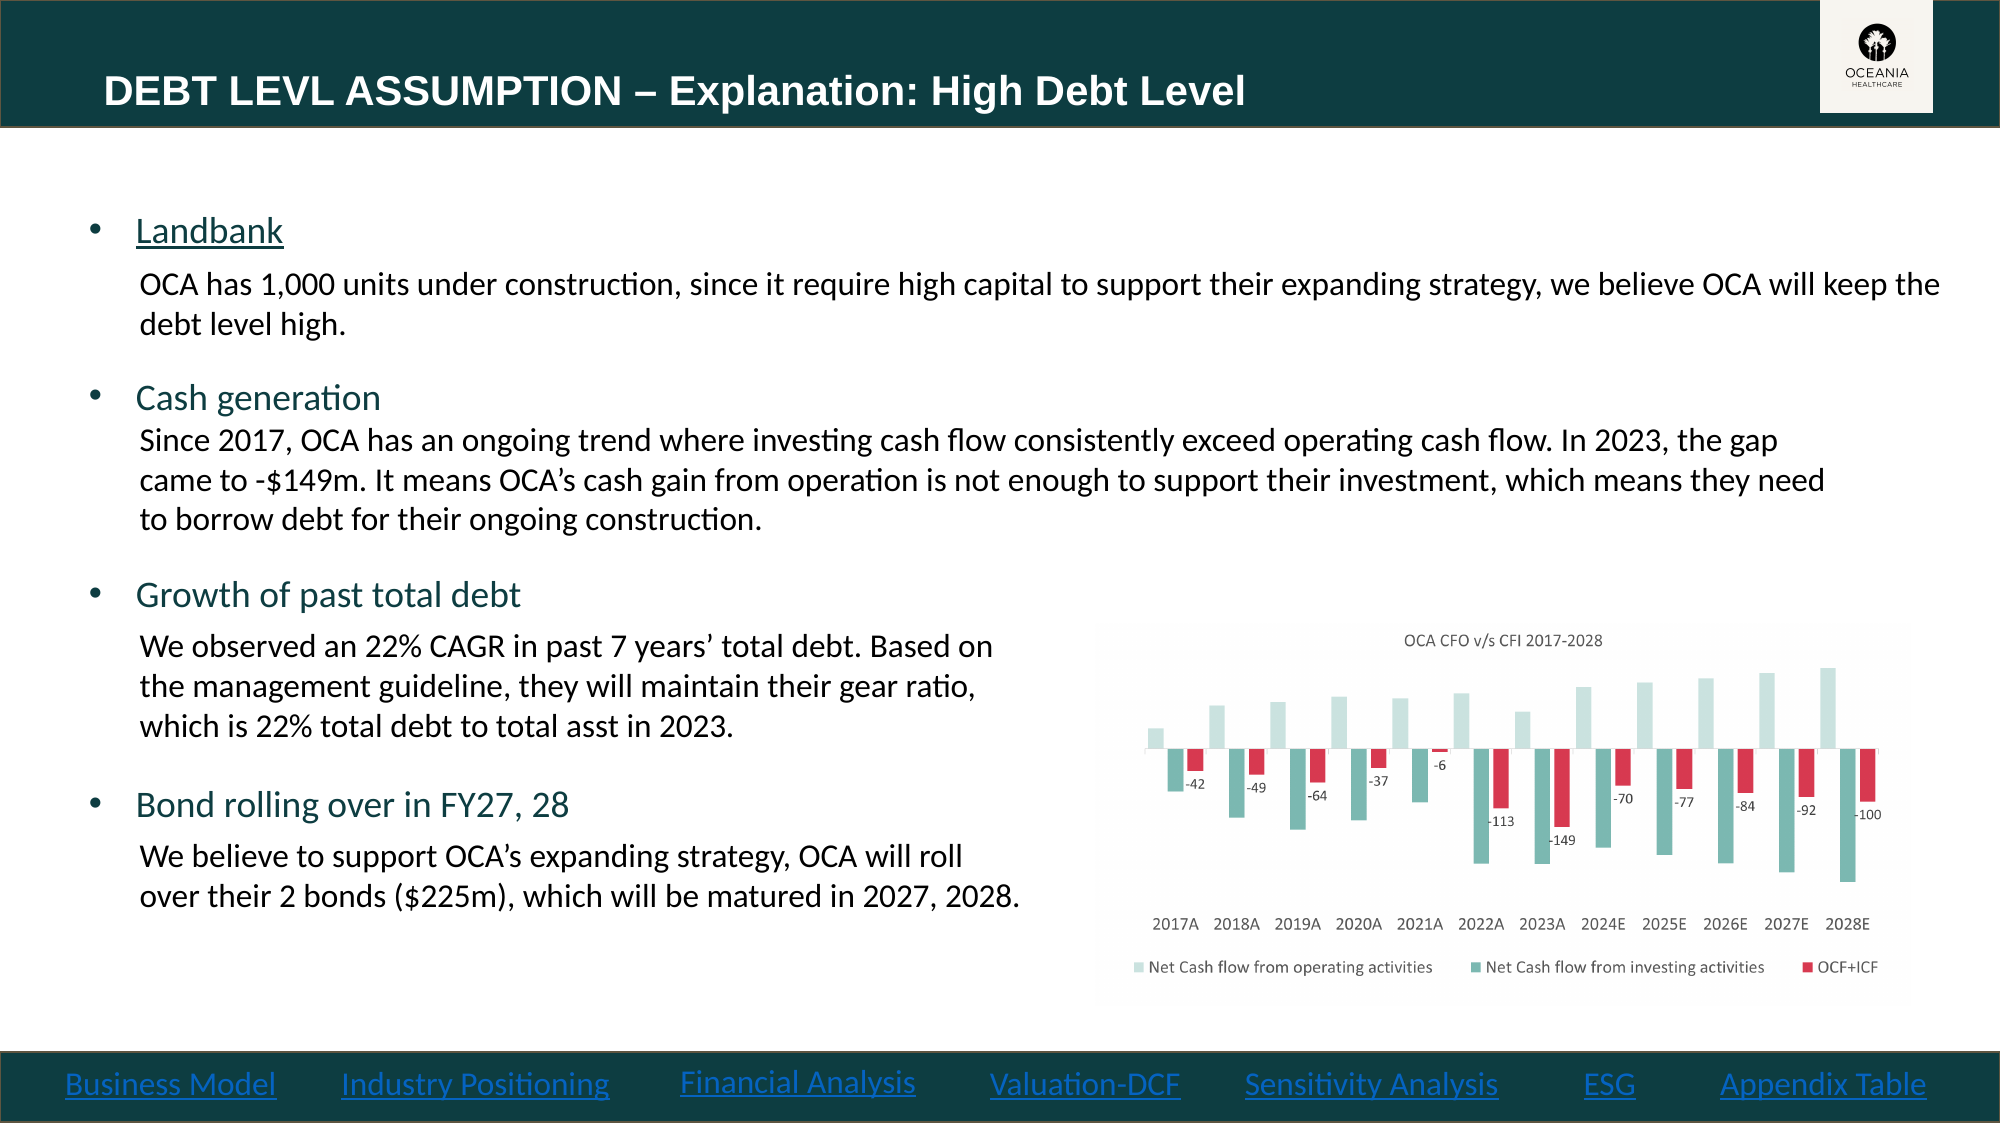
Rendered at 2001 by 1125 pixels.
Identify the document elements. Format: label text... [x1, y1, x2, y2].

text_box OCA has 1,000 units under construction, since it require high capital to support their expanding strategy, we believe OCA will keep the debt level high. [124, 254, 1965, 350]
text_box We believe to support OCA’s expanding strategy, OCA will roll over their 2 bonds ($225m), which will be matured in 2027, 2028. [124, 826, 1039, 922]
picture [1095, 623, 1911, 1006]
text_box Industry Positioning [342, 1054, 647, 1110]
text_box Since 2017, OCA has an ongoing trend where investing cash flow consistently exceed operating cash flow. In 2023, the gap came to -$149m. It means OCA’s cash gain from operation is not enough to support their investment, which means they need to borrow debt for their ongoing construction. [124, 410, 1865, 545]
text_box Business Model [0, 1054, 342, 1110]
text_box We observed an 22% CAGR in past 7 years’ total debt. Based on the management guideline, they will maintain their gear ratio, which is 22% total debt to total asst in 2023. [124, 616, 1039, 750]
text_box Financial Analysis [646, 1052, 951, 1107]
text_box Cash generation [74, 342, 1099, 425]
text_box Landbank [74, 176, 1099, 259]
text_box Sensitivity Analysis [1257, 1054, 1525, 1110]
text_box [0, 0, 2000, 128]
text_box Valuation-DCF [914, 1054, 1257, 1110]
text_box Appendix Table [1705, 1054, 2000, 1110]
text_box ESG [1525, 1054, 1696, 1110]
picture [1819, 0, 1933, 113]
text_box [0, 1051, 2000, 1123]
text_box Bond rolling over in FY27, 28 [74, 750, 1095, 901]
title DEBT LEVL ASSUMPTION – Explanation: High Debt Level [88, 56, 1756, 128]
text_box Growth of past total debt [74, 540, 1099, 690]
